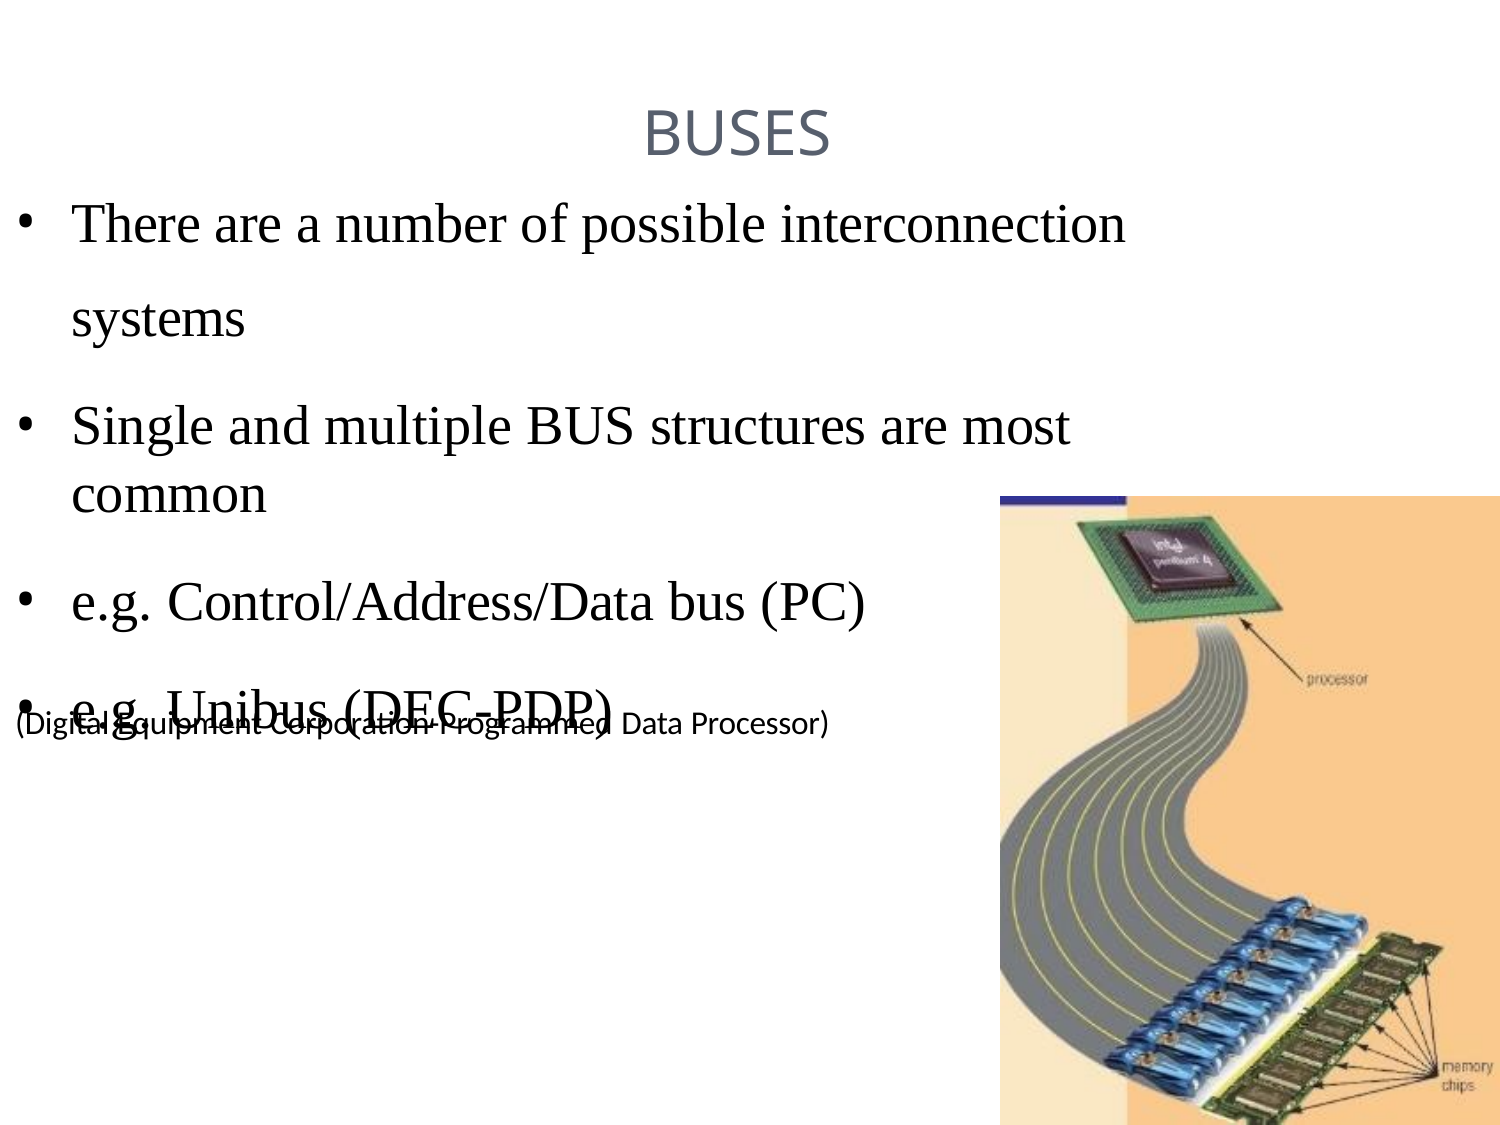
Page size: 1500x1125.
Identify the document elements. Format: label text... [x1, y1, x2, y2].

text_box There are a number of possible interconnection systems Single and multiple BUS structures are most common e.g. Control/Address/Data bus (PC) e.g. Unibus (DEC-PDP) [12, 157, 1286, 740]
text_box (Digital Equipment Corporation-Programmed Data Processor) [12, 699, 844, 742]
picture [1000, 496, 1500, 1125]
title Buses [639, 0, 860, 157]
